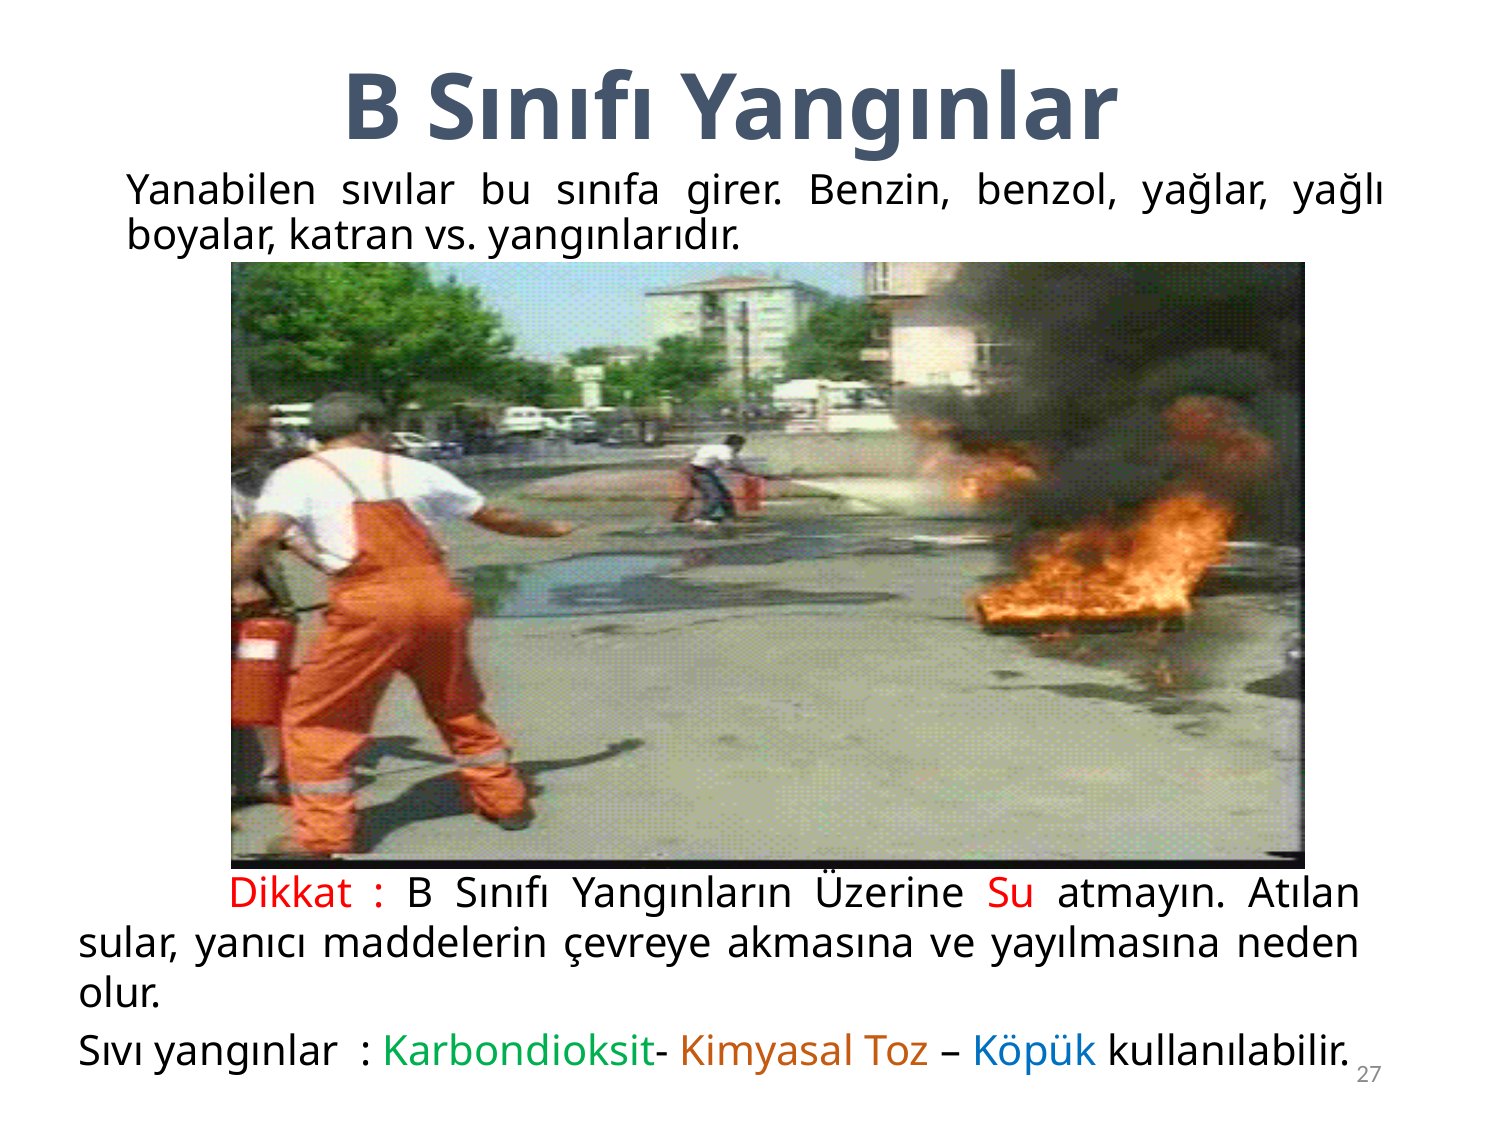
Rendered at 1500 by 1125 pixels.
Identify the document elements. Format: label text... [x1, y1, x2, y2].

text_box B Sınıfı Yangınlar [41, 66, 1442, 154]
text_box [230, 261, 1306, 870]
text_box Dikkat : B Sınıfı Yangınların Üzerine Su atmayın. Atılan sular, yanıcı maddelerin çevreye akmasına ve yayılmasına neden olur. Sıvı yangınlar : Karbondioksit- Kimyasal Toz – Köpük kullanılabilir. [63, 858, 1376, 1082]
slide_number 27 [1059, 1042, 1397, 1103]
text_box Yanabilen sıvılar bu sınıfa girer. Benzin, benzol, yağlar, yağlı boyalar, katran vs. yangınlarıdır. [112, 161, 1402, 266]
